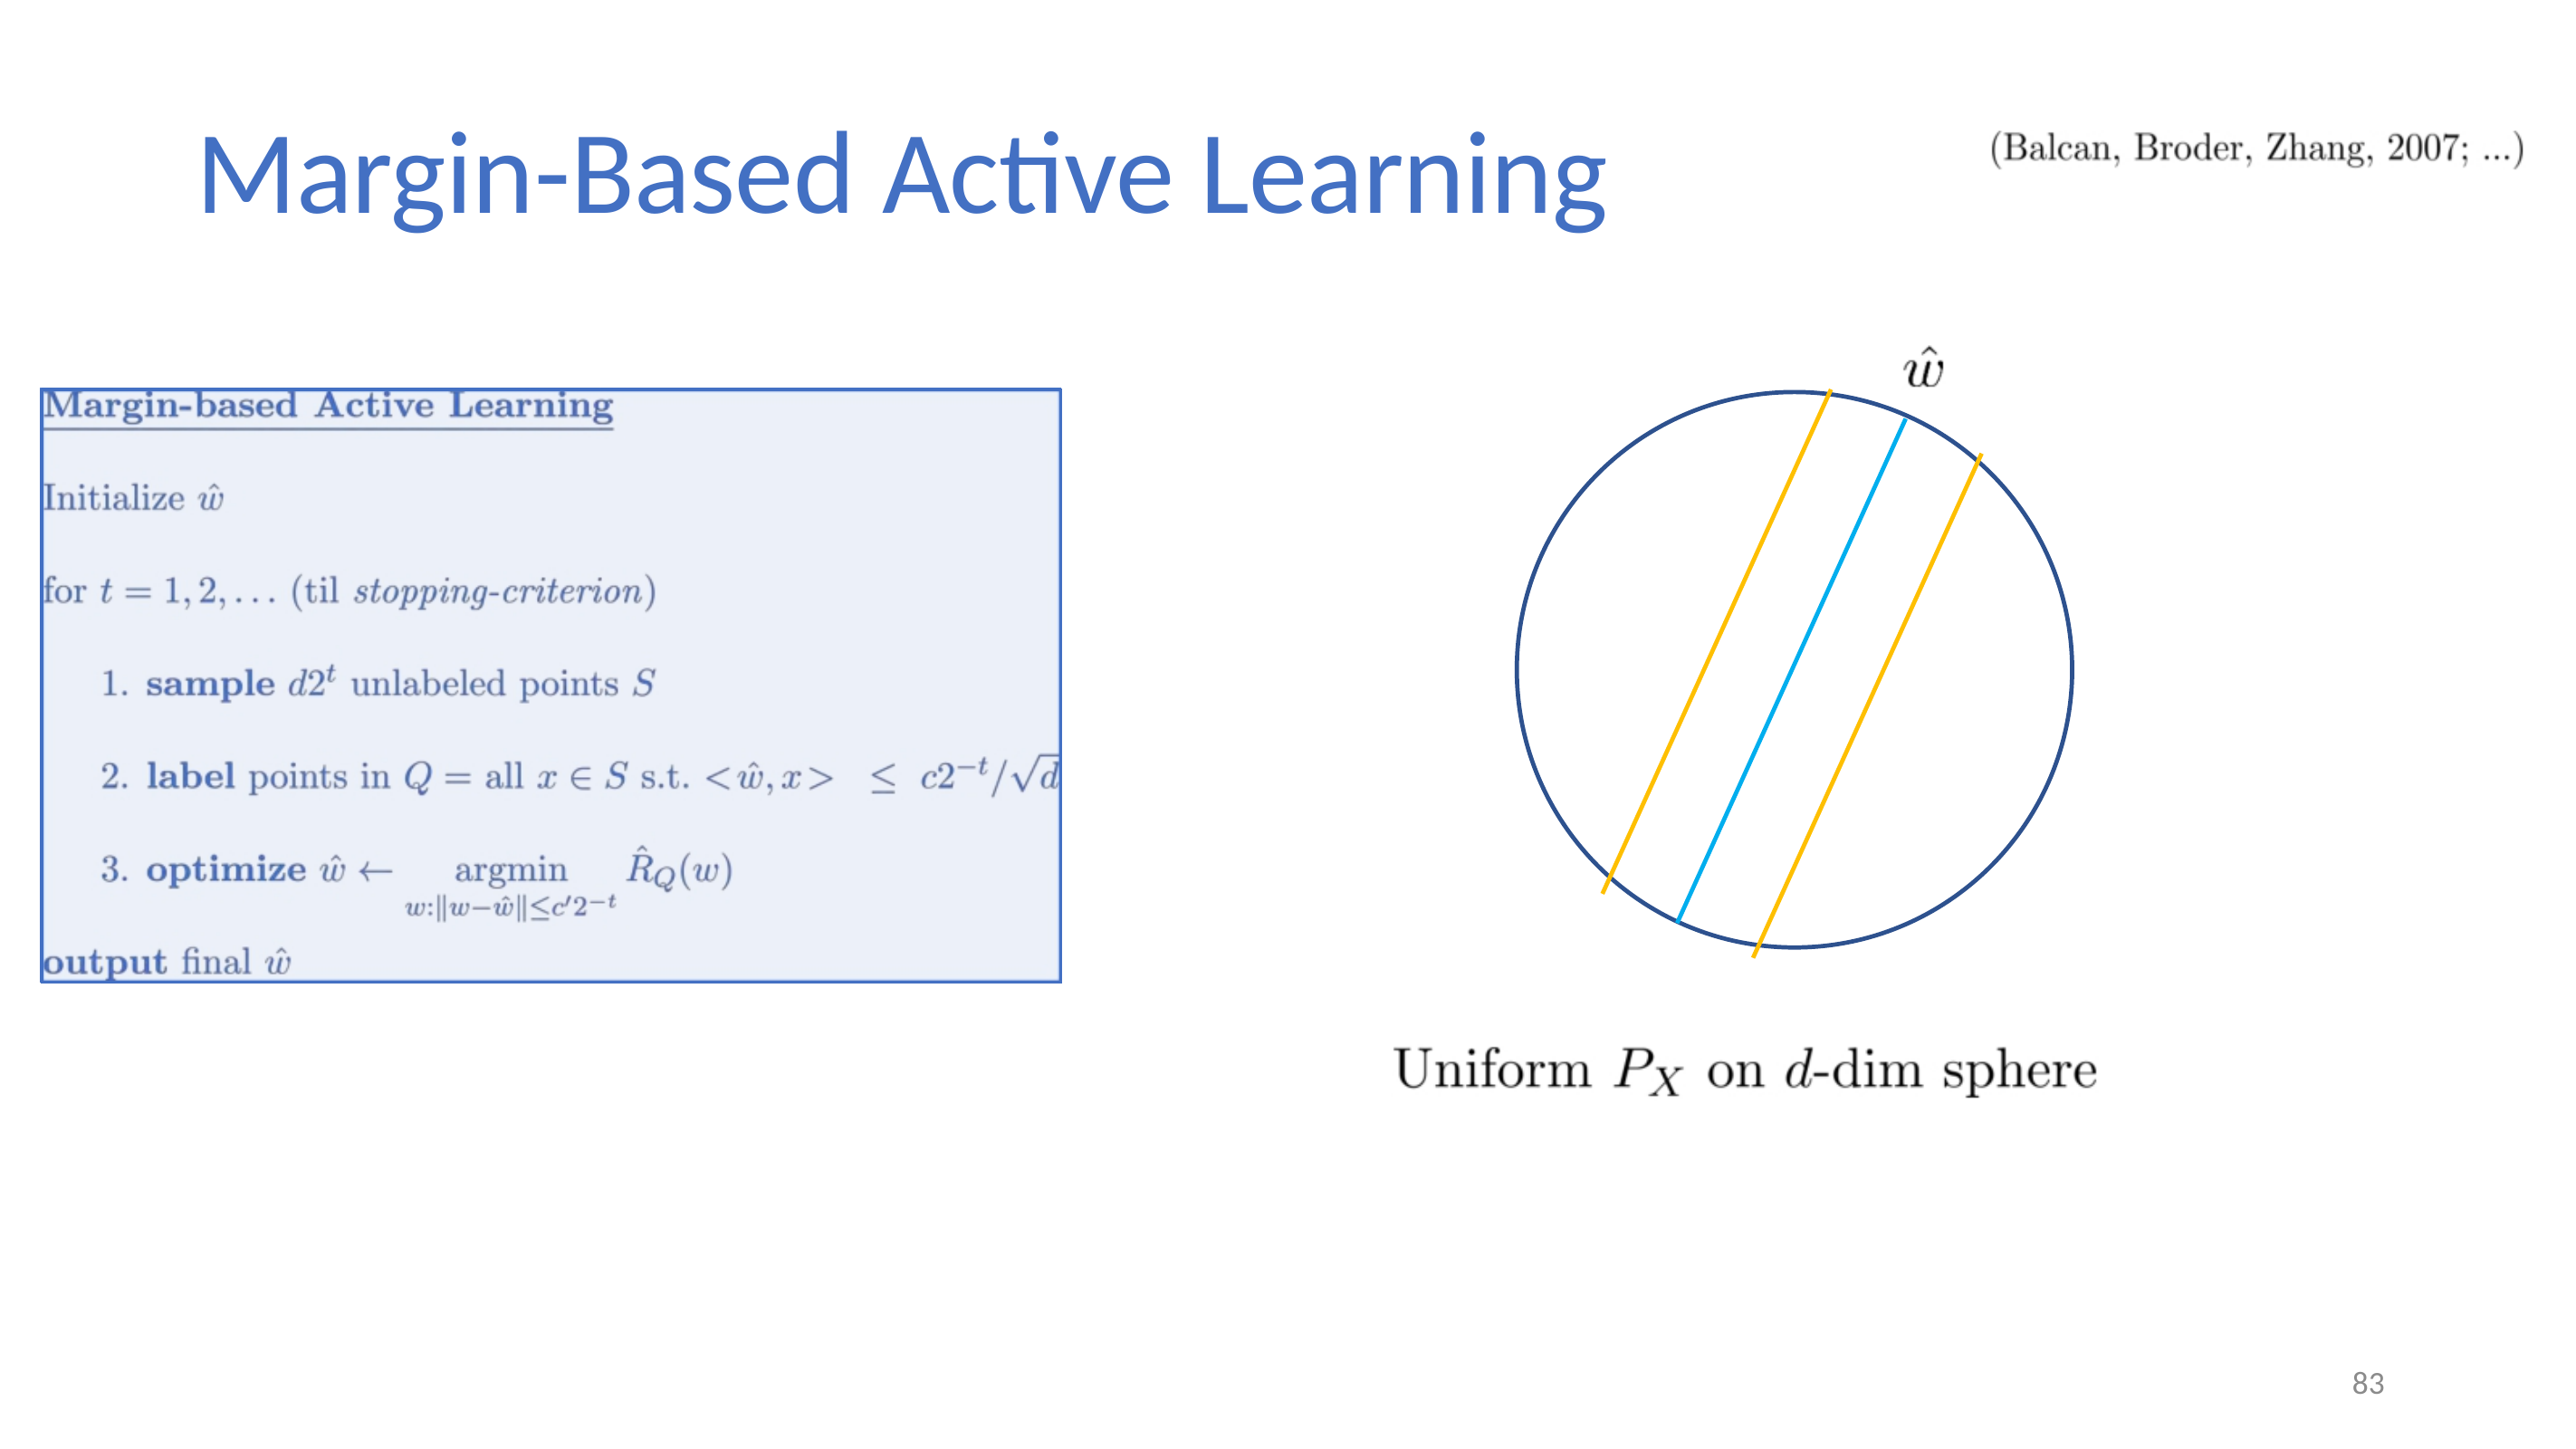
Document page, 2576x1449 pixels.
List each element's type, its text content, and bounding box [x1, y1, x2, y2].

picture [1390, 1044, 2100, 1101]
text_box [1601, 389, 1833, 895]
text_box Margin-Based Active Learning [196, 95, 1634, 237]
slide_number 83 [1818, 1342, 2399, 1421]
text_box [1752, 453, 1983, 959]
text_box [1611, 393, 1977, 946]
text_box [1760, 461, 2073, 949]
picture [40, 388, 1061, 983]
picture [1901, 344, 1947, 390]
text_box [1516, 390, 1828, 878]
text_box [1676, 417, 1907, 924]
picture [1989, 130, 2526, 173]
